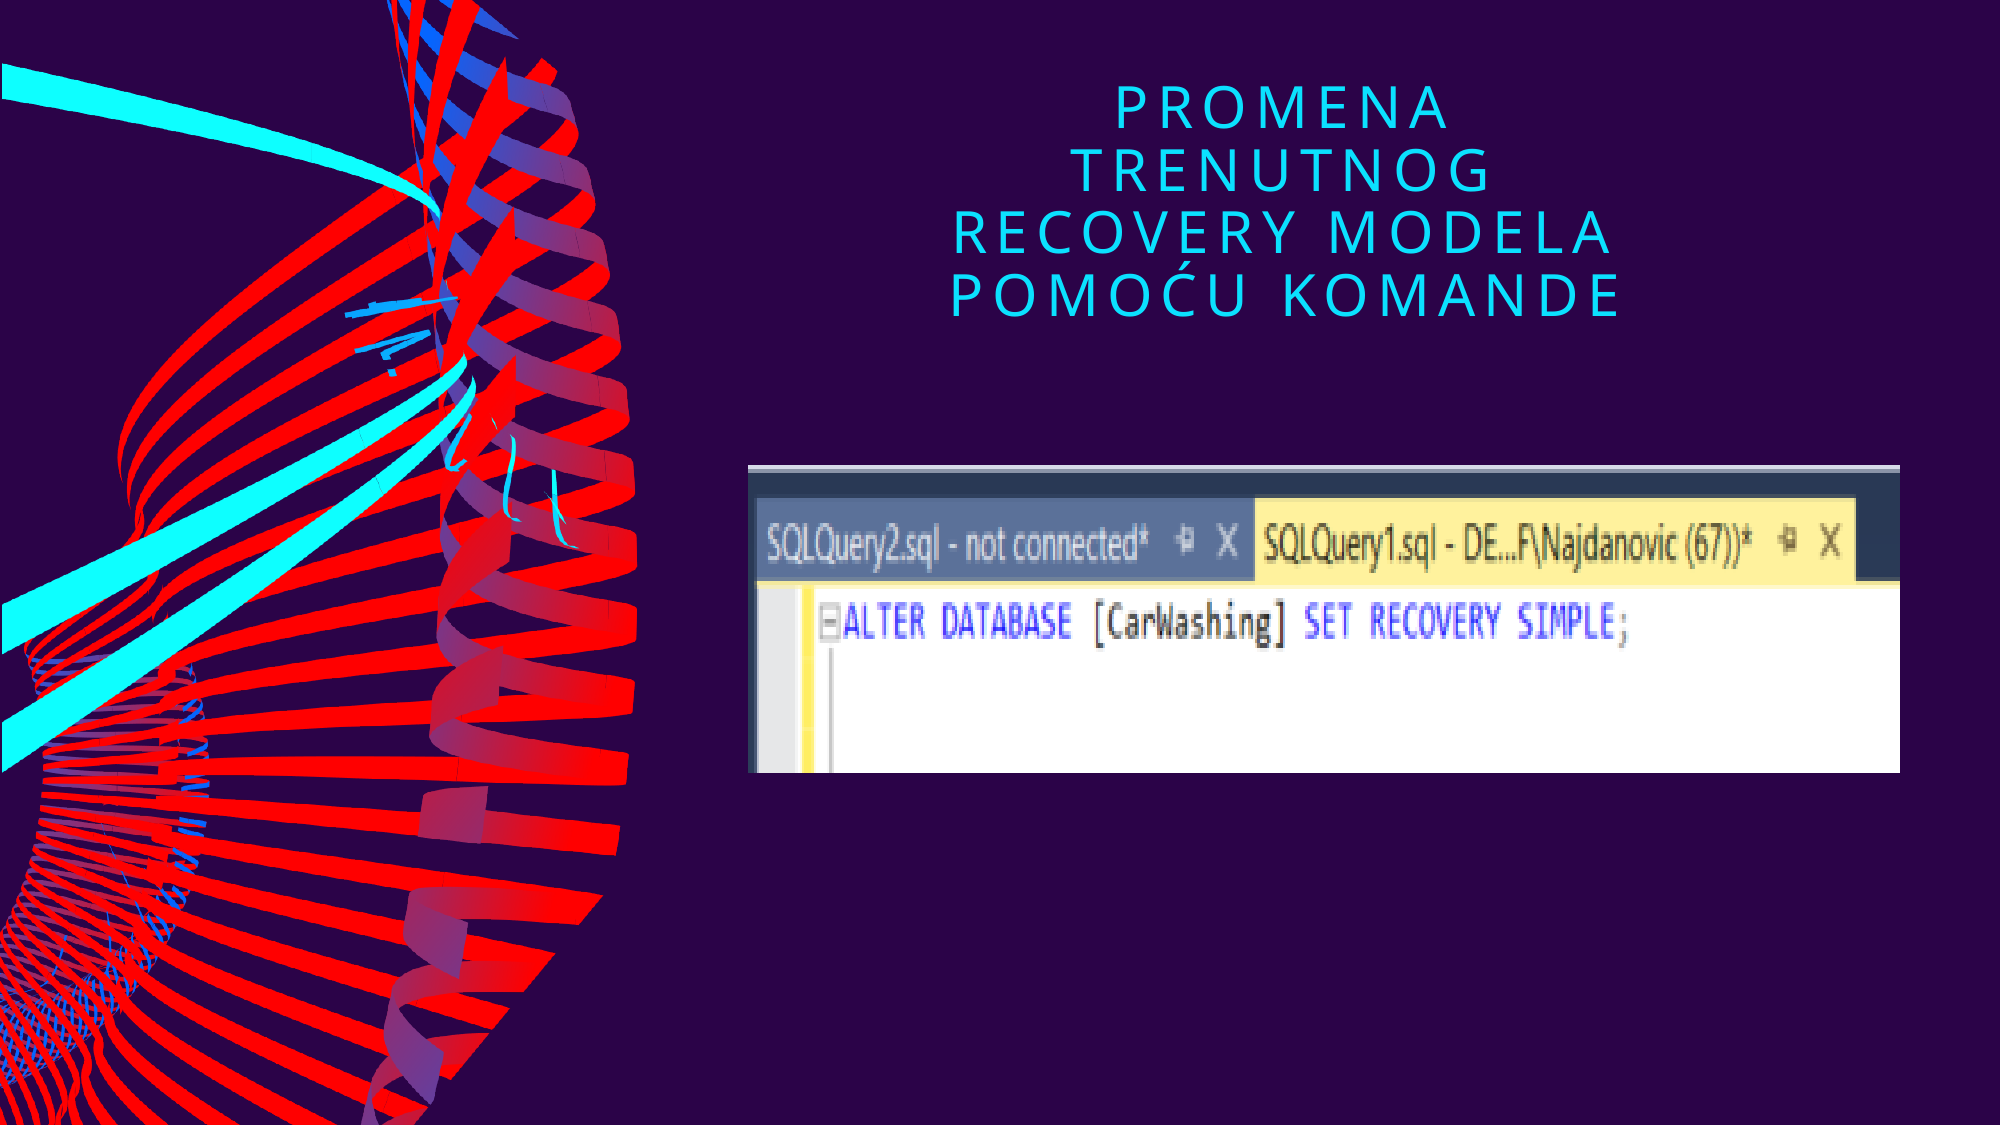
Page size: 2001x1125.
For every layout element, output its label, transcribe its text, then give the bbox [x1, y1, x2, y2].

title Promena trenutnog recovery modela pomoću komande [874, 70, 1696, 349]
picture [0, 0, 2000, 1125]
